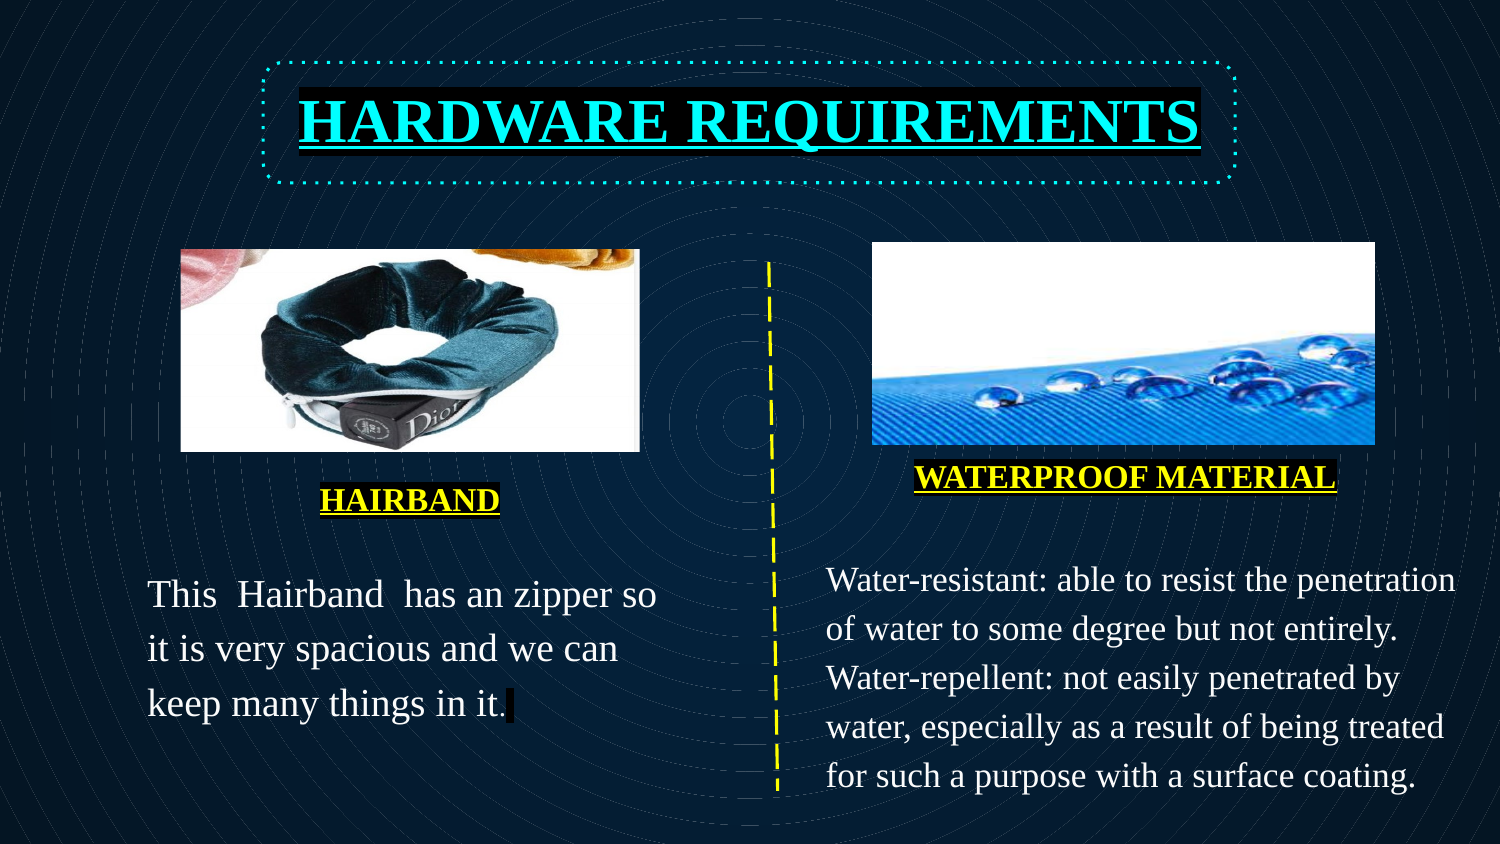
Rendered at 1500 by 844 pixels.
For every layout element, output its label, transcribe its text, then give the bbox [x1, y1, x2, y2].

picture [180, 249, 640, 453]
text_box This Hairband has an zipper so it is very spacious and we can keep many things in it. [132, 545, 675, 740]
title HARDWARE REQUIREMENTS [1232, 70, 1449, 170]
text_box WATERPROOF MATERIAL [895, 453, 1355, 511]
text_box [768, 261, 778, 792]
title HARDWARE REQUIREMENTS [51, 70, 266, 170]
text_box HAIRBAND [164, 463, 657, 534]
text_box [263, 62, 1236, 183]
picture [872, 241, 1375, 445]
text_box Water-resistant: able to resist the penetration of water to some degree but not entirely. Water-repellent: not easily penetrated by water, especially as a result of being treated for such a purpose with a surface coating. [810, 534, 1483, 810]
